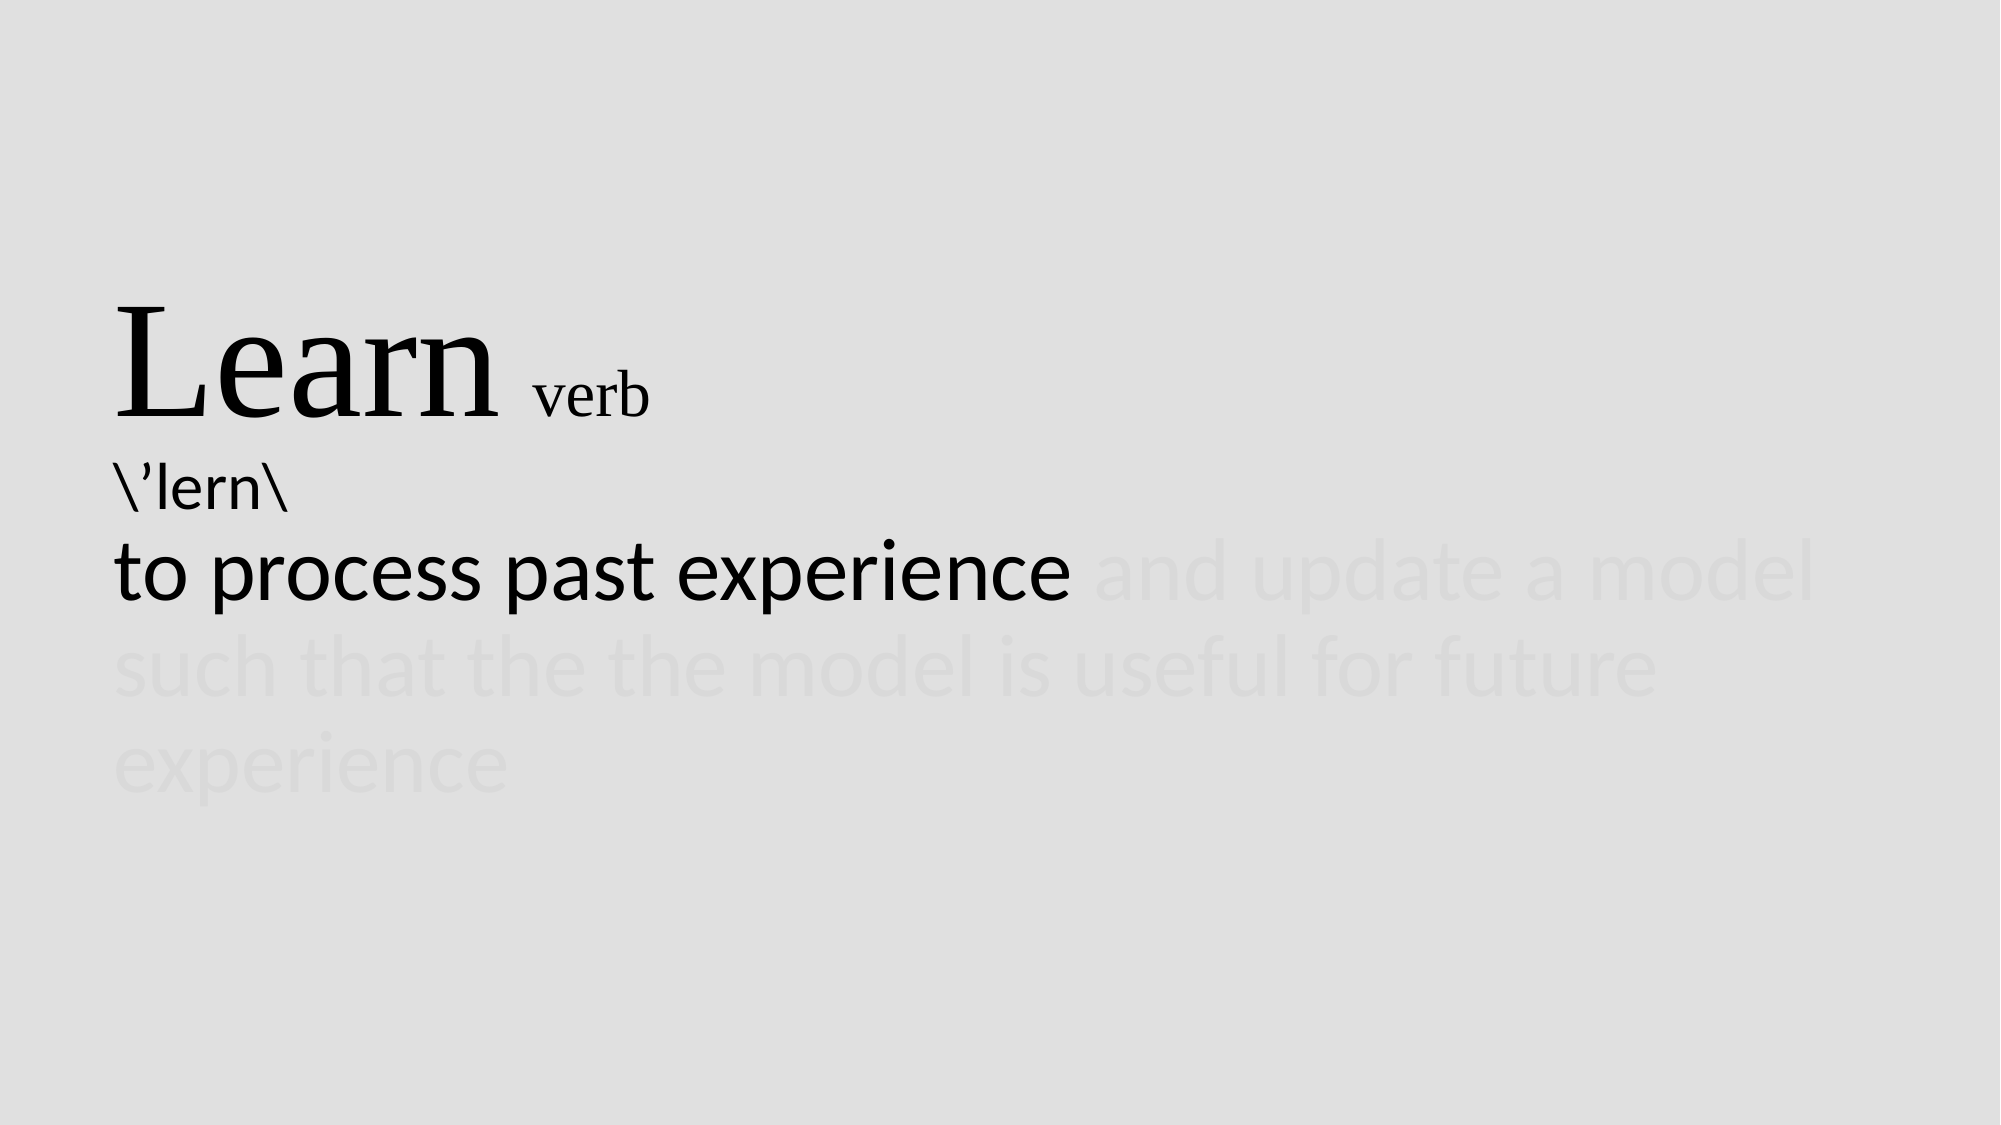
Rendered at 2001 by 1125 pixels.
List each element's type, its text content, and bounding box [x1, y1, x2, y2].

list Learn verb \’lern\ to process past experience and update a model such that the the model is useful for future experience [68, 252, 1932, 1000]
